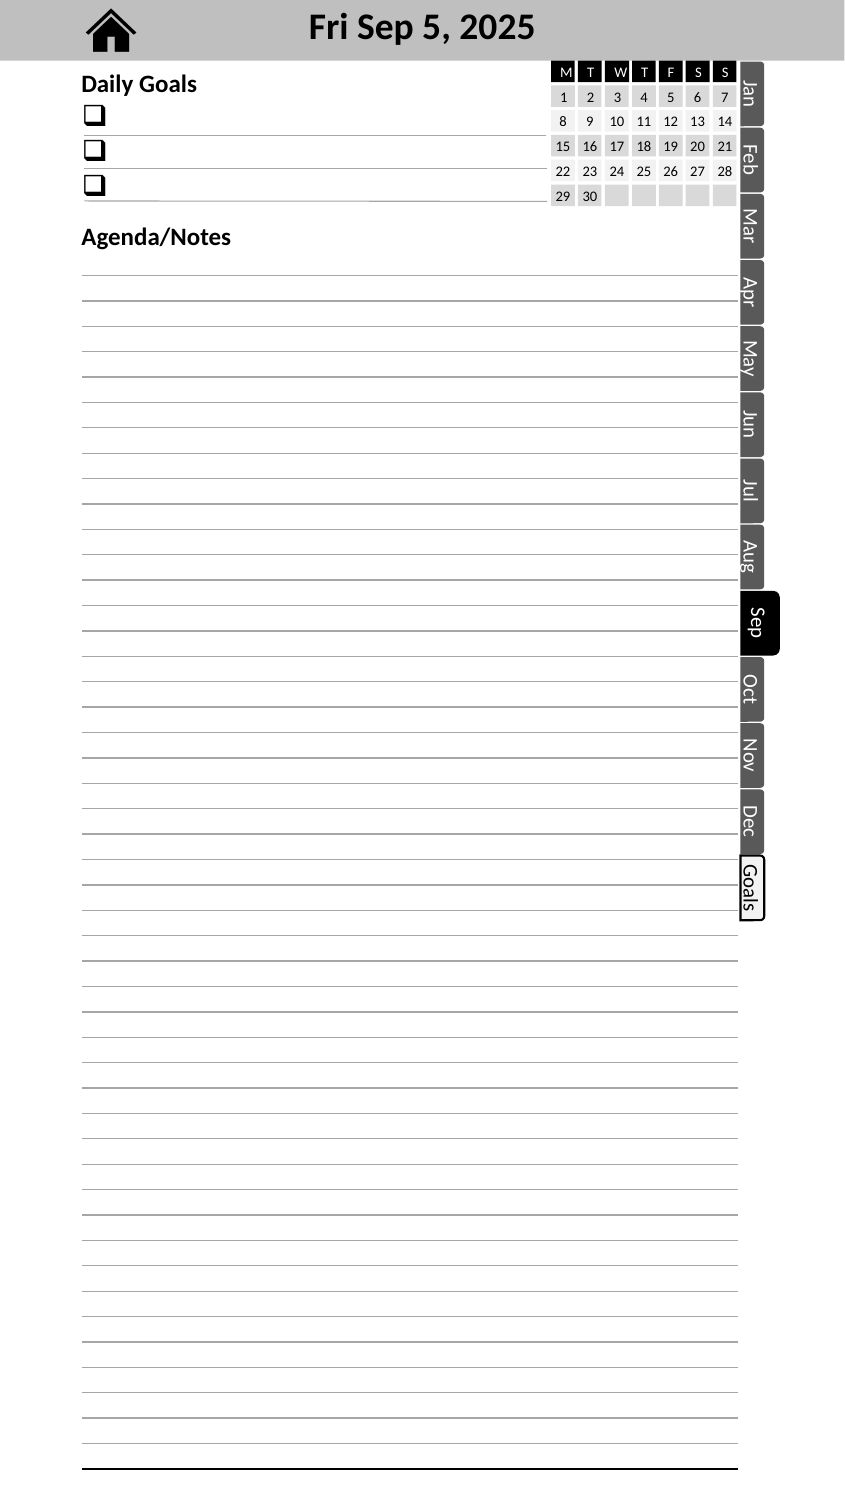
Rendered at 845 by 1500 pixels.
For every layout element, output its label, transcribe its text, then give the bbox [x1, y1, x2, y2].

picture [82, 1, 140, 59]
list Fri Sep 5, 2025 [190, 0, 655, 61]
